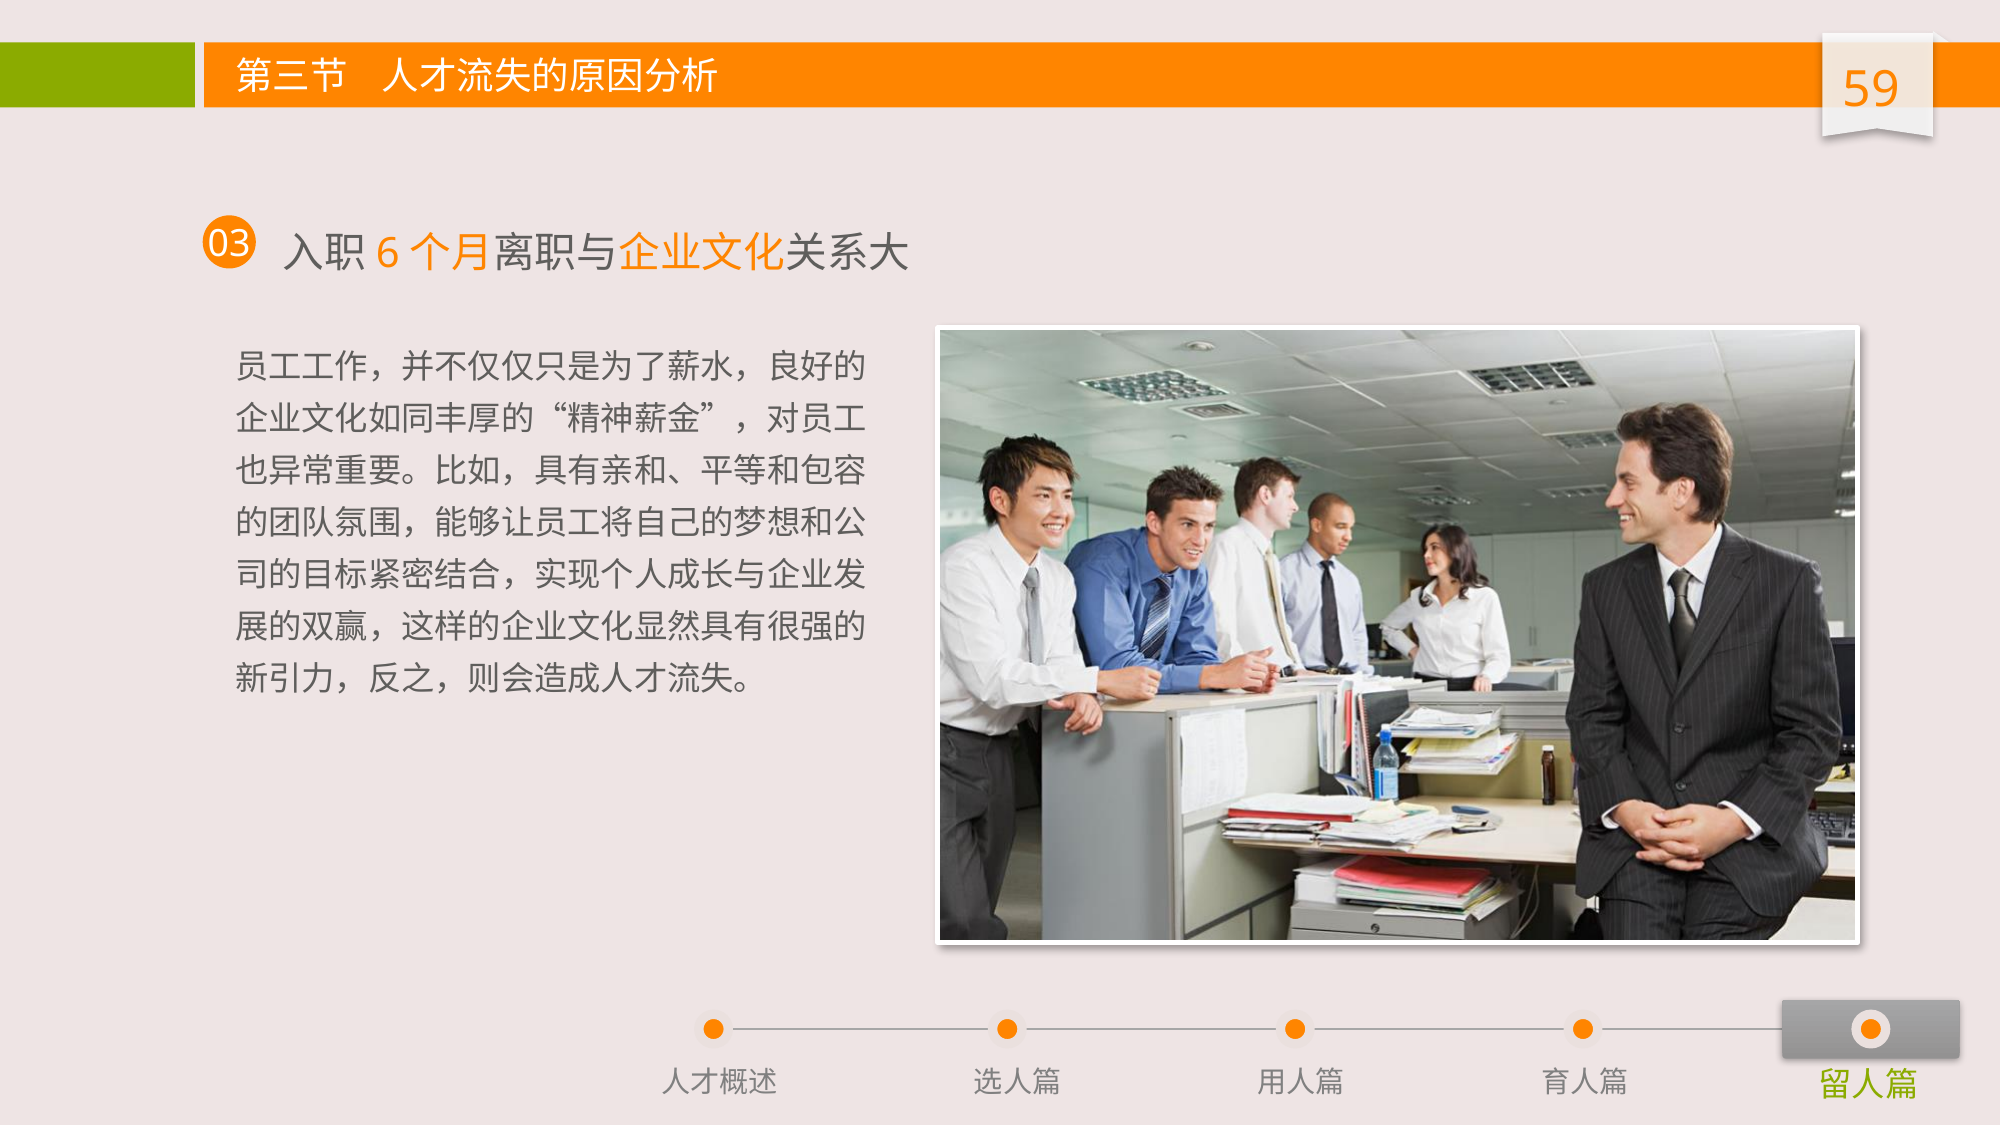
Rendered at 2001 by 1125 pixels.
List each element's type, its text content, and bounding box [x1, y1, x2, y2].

picture [939, 329, 1856, 941]
text_box 入职6个月离职与企业文化关系大 [267, 208, 1063, 283]
text_box 员工工作，并不仅仅只是为了薪水，良好的企业文化如同丰厚的“精神薪金”，对员工也异常重要。比如，具有亲和、平等和包容的团队氛围，能够让员工将自己的梦想和公司的目标紧密结合，实现个人成长与企业发展的双赢，这样的企业文化显然具有很强的新引力，反之，则会造成人才流失。 [220, 326, 906, 704]
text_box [193, 211, 265, 273]
